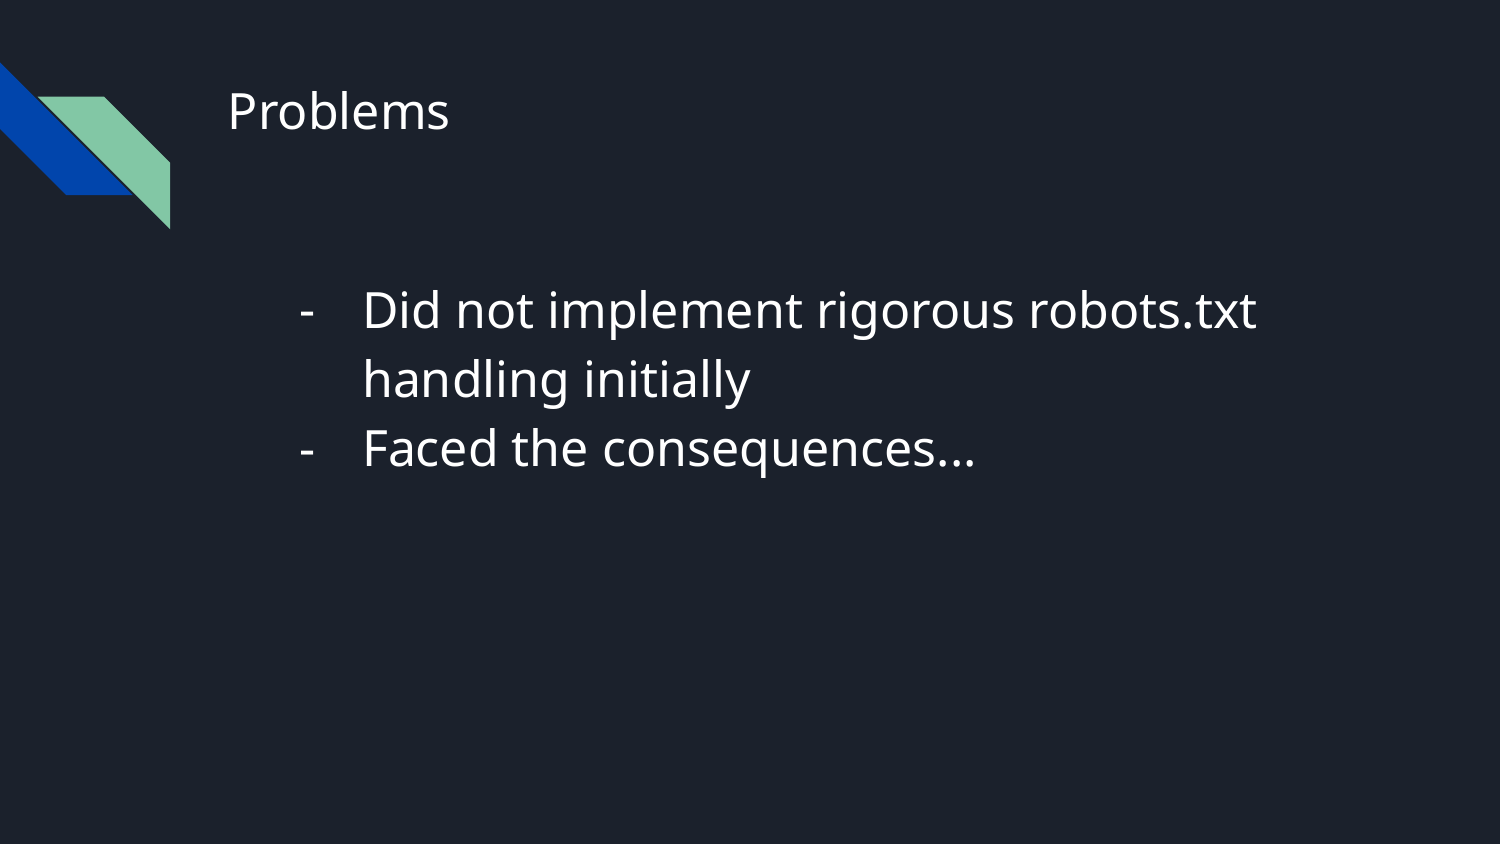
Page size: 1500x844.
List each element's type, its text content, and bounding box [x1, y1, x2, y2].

title Problems [212, 64, 1368, 215]
text_box Did not implement rigorous robots.txt handling initially Faced the consequences... [272, 254, 1319, 747]
